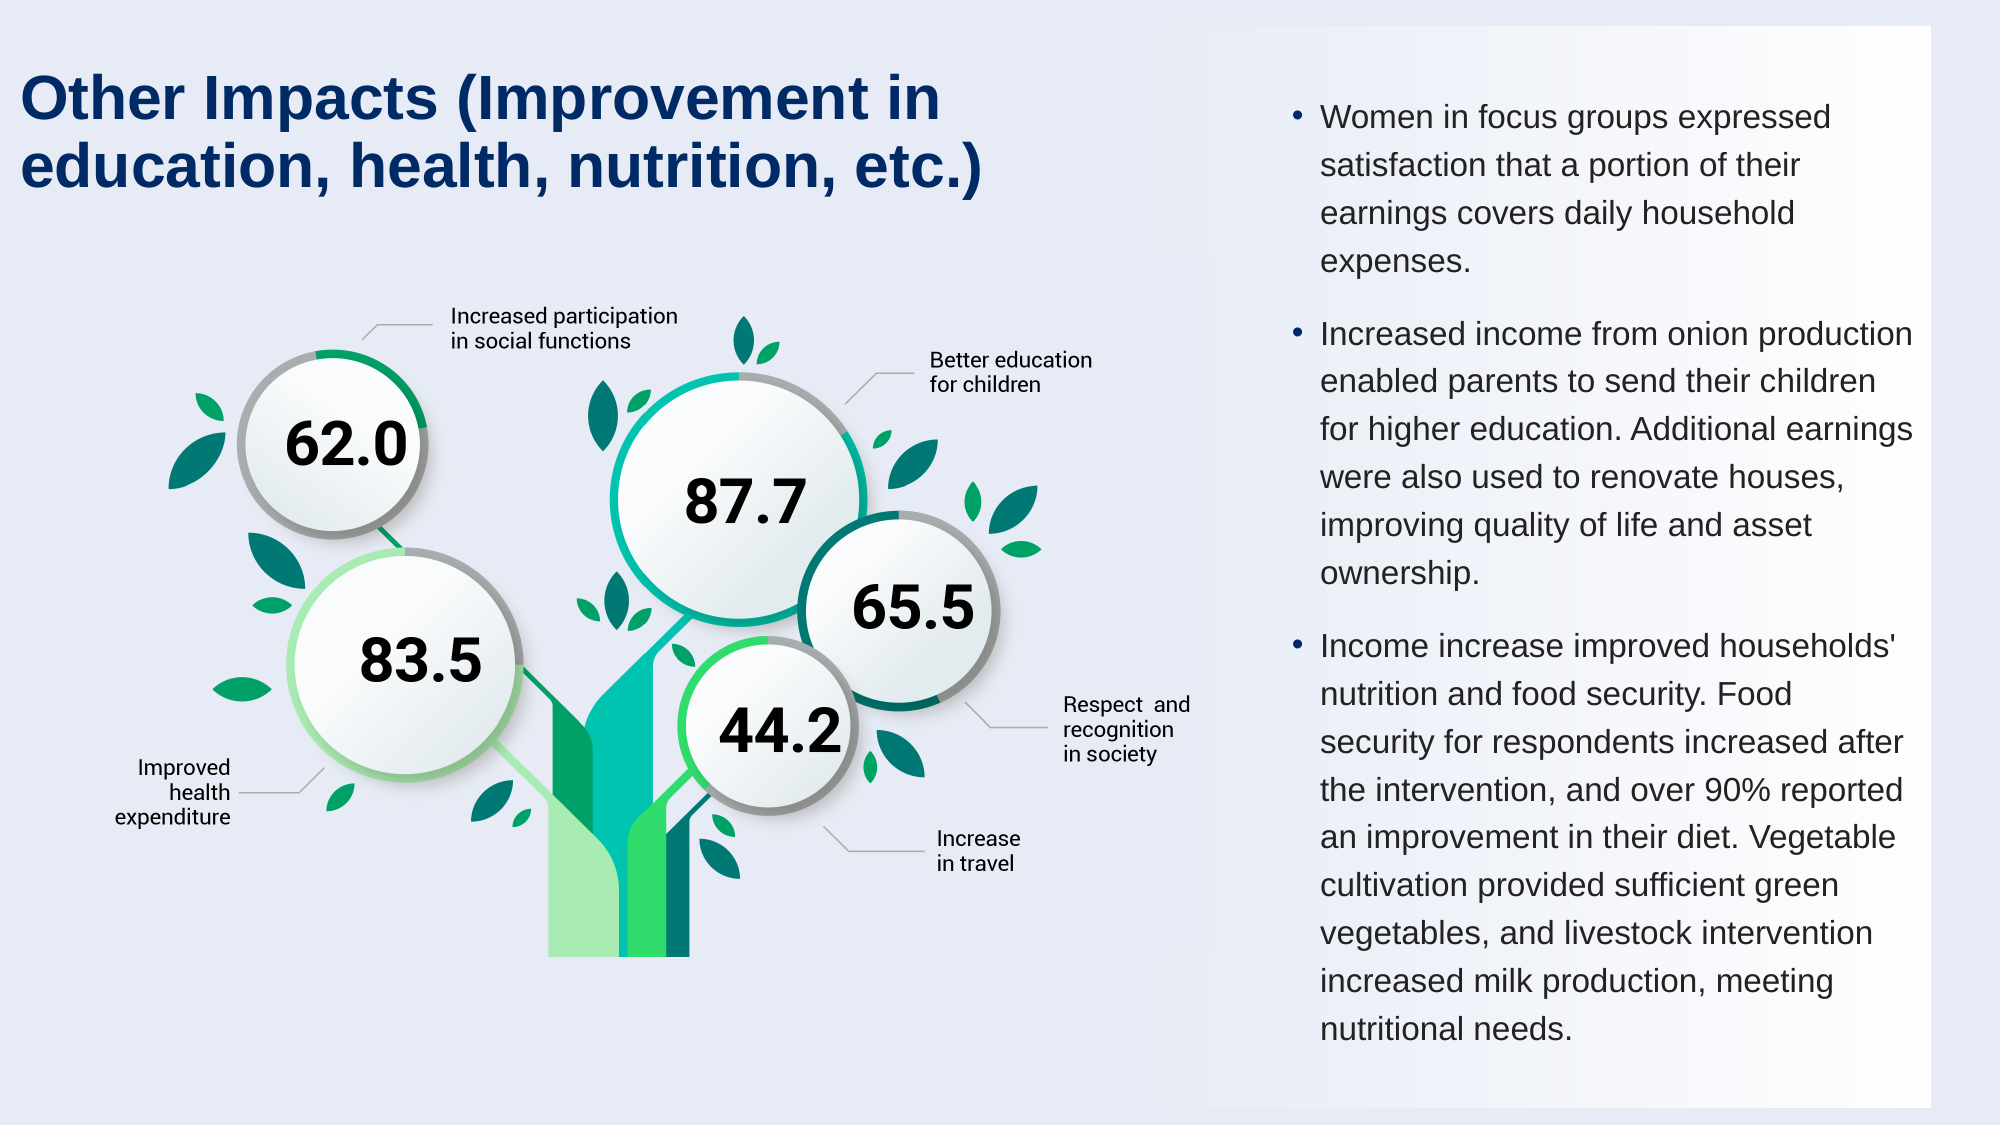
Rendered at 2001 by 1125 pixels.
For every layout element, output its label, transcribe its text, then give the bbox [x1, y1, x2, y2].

text_box [1125, 25, 1932, 1108]
text_box Other Impacts (Improvement in education, health, nutrition, etc.) [0, 44, 1084, 223]
picture [69, 250, 1209, 957]
text_box Women in focus groups expressed satisfaction that a portion of their earnings covers daily household expenses. Increased income from onion production enabled parents to send their children for higher education. Additional earnings were also used to renovate houses, improving quality of life and asset ownership. Income increase improved households' nutrition and food security. Food security for respondents increased after the intervention, and over 90% reported an improvement in their diet. Vegetable cultivation provided sufficient green vegetables, and livestock intervention increased milk production, meeting nutritional needs. [1277, 79, 1931, 1055]
